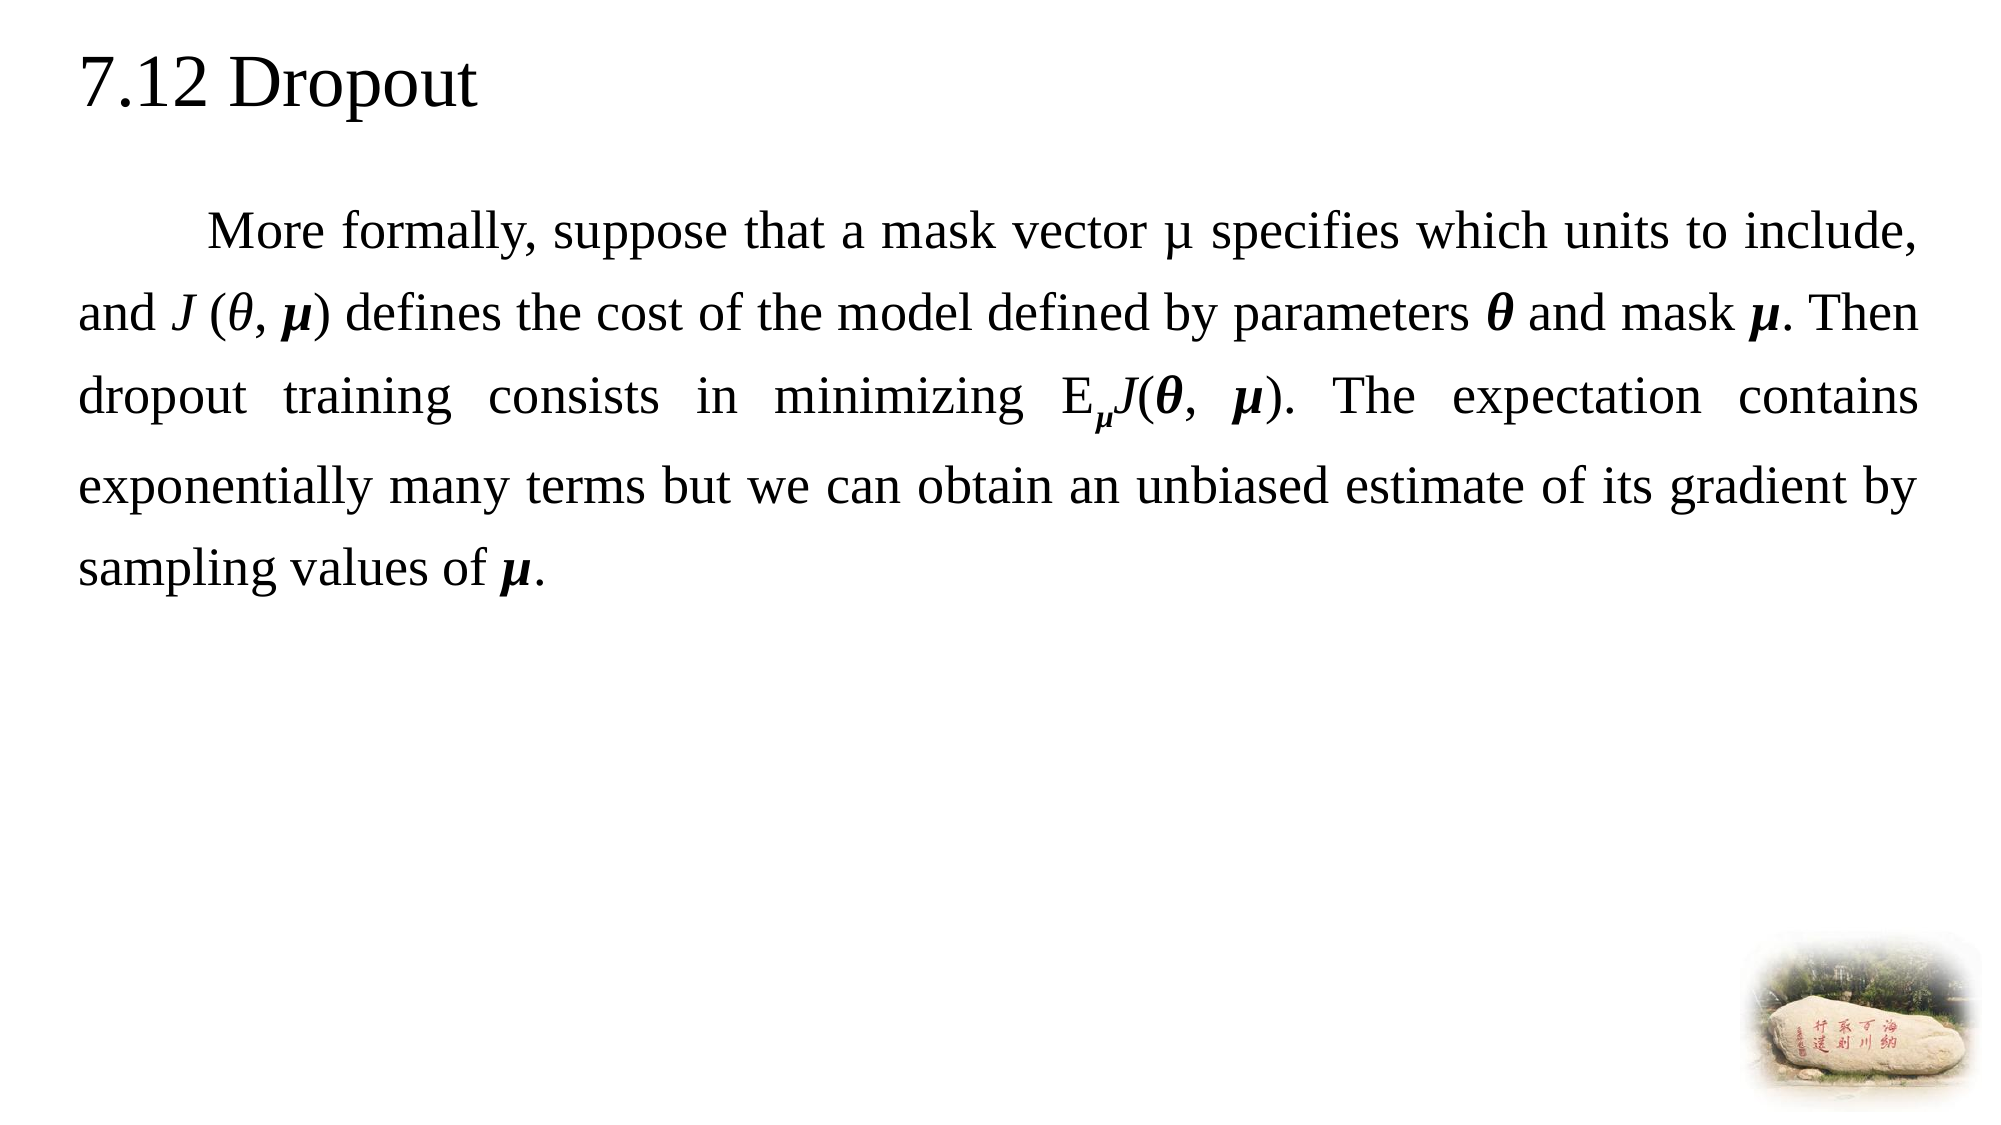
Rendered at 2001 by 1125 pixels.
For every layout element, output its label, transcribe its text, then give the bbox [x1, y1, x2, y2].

list More formally, suppose that a mask vector µ specifies which units to include, and J (θ, µ) defines the cost of the model defined by parameters θ and mask µ. Then dropout training consists in minimizing EµJ(θ, µ). The expectation contains exponentially many terms but we can obtain an unbiased estimate of its gradient by sampling values of µ. [63, 171, 1936, 1014]
picture [1740, 927, 1985, 1112]
title 7.12 Dropout [63, 21, 1936, 142]
